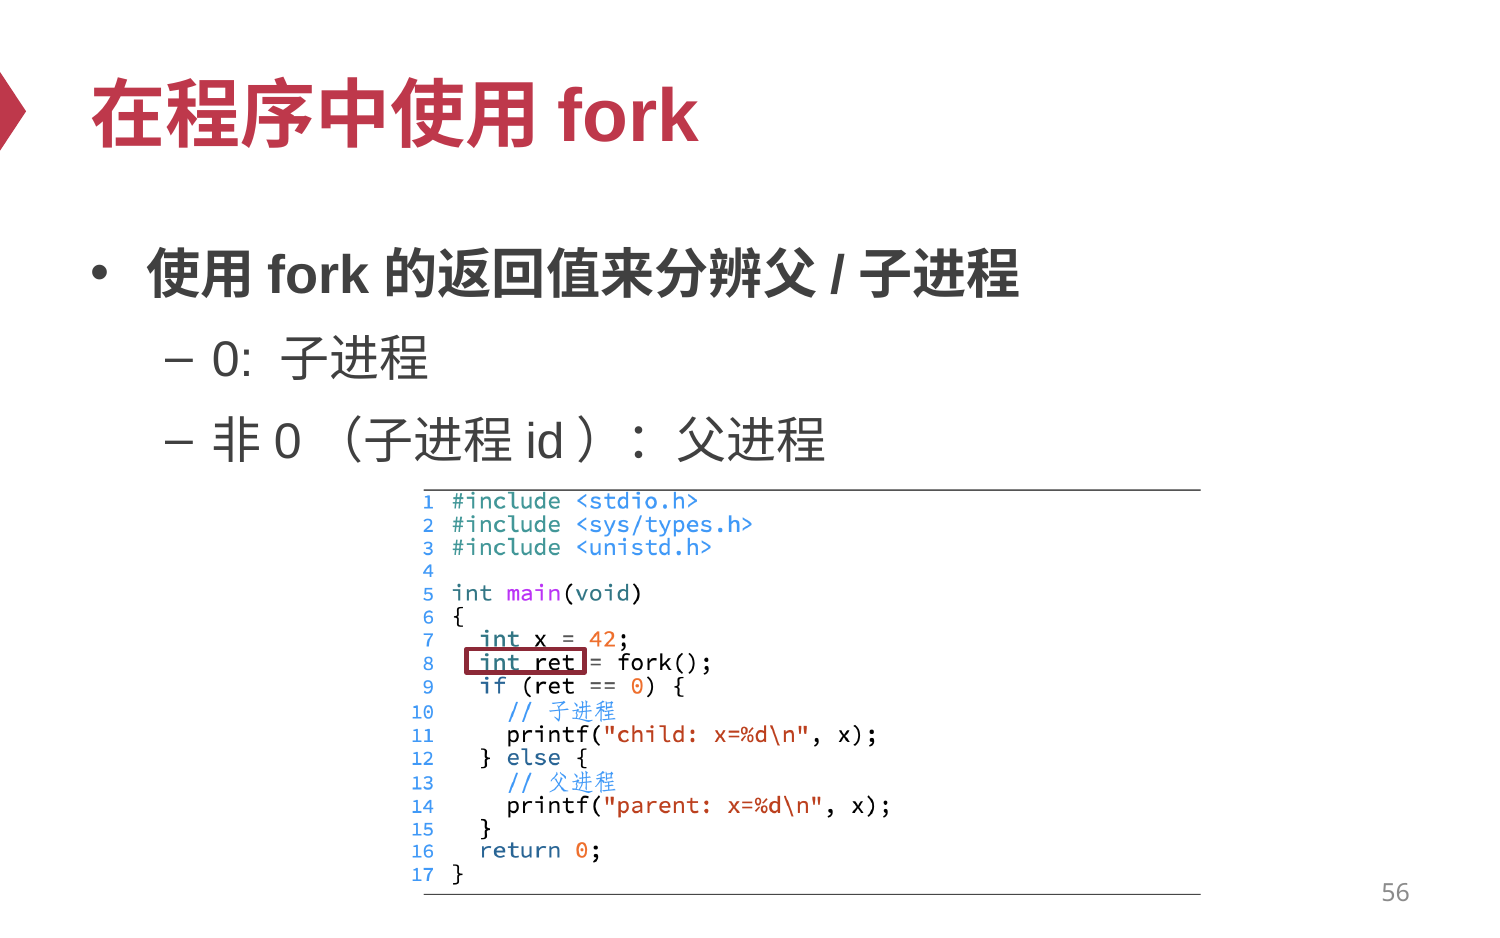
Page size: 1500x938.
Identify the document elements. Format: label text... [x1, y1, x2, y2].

slide_number 56 [1074, 868, 1425, 919]
list 使用fork的返回值来分辨父/子进程 0: 子进程 非0（子进程id）：父进程 [75, 218, 1425, 838]
title 在程序中使用fork [75, 37, 1425, 186]
picture [395, 474, 1214, 909]
